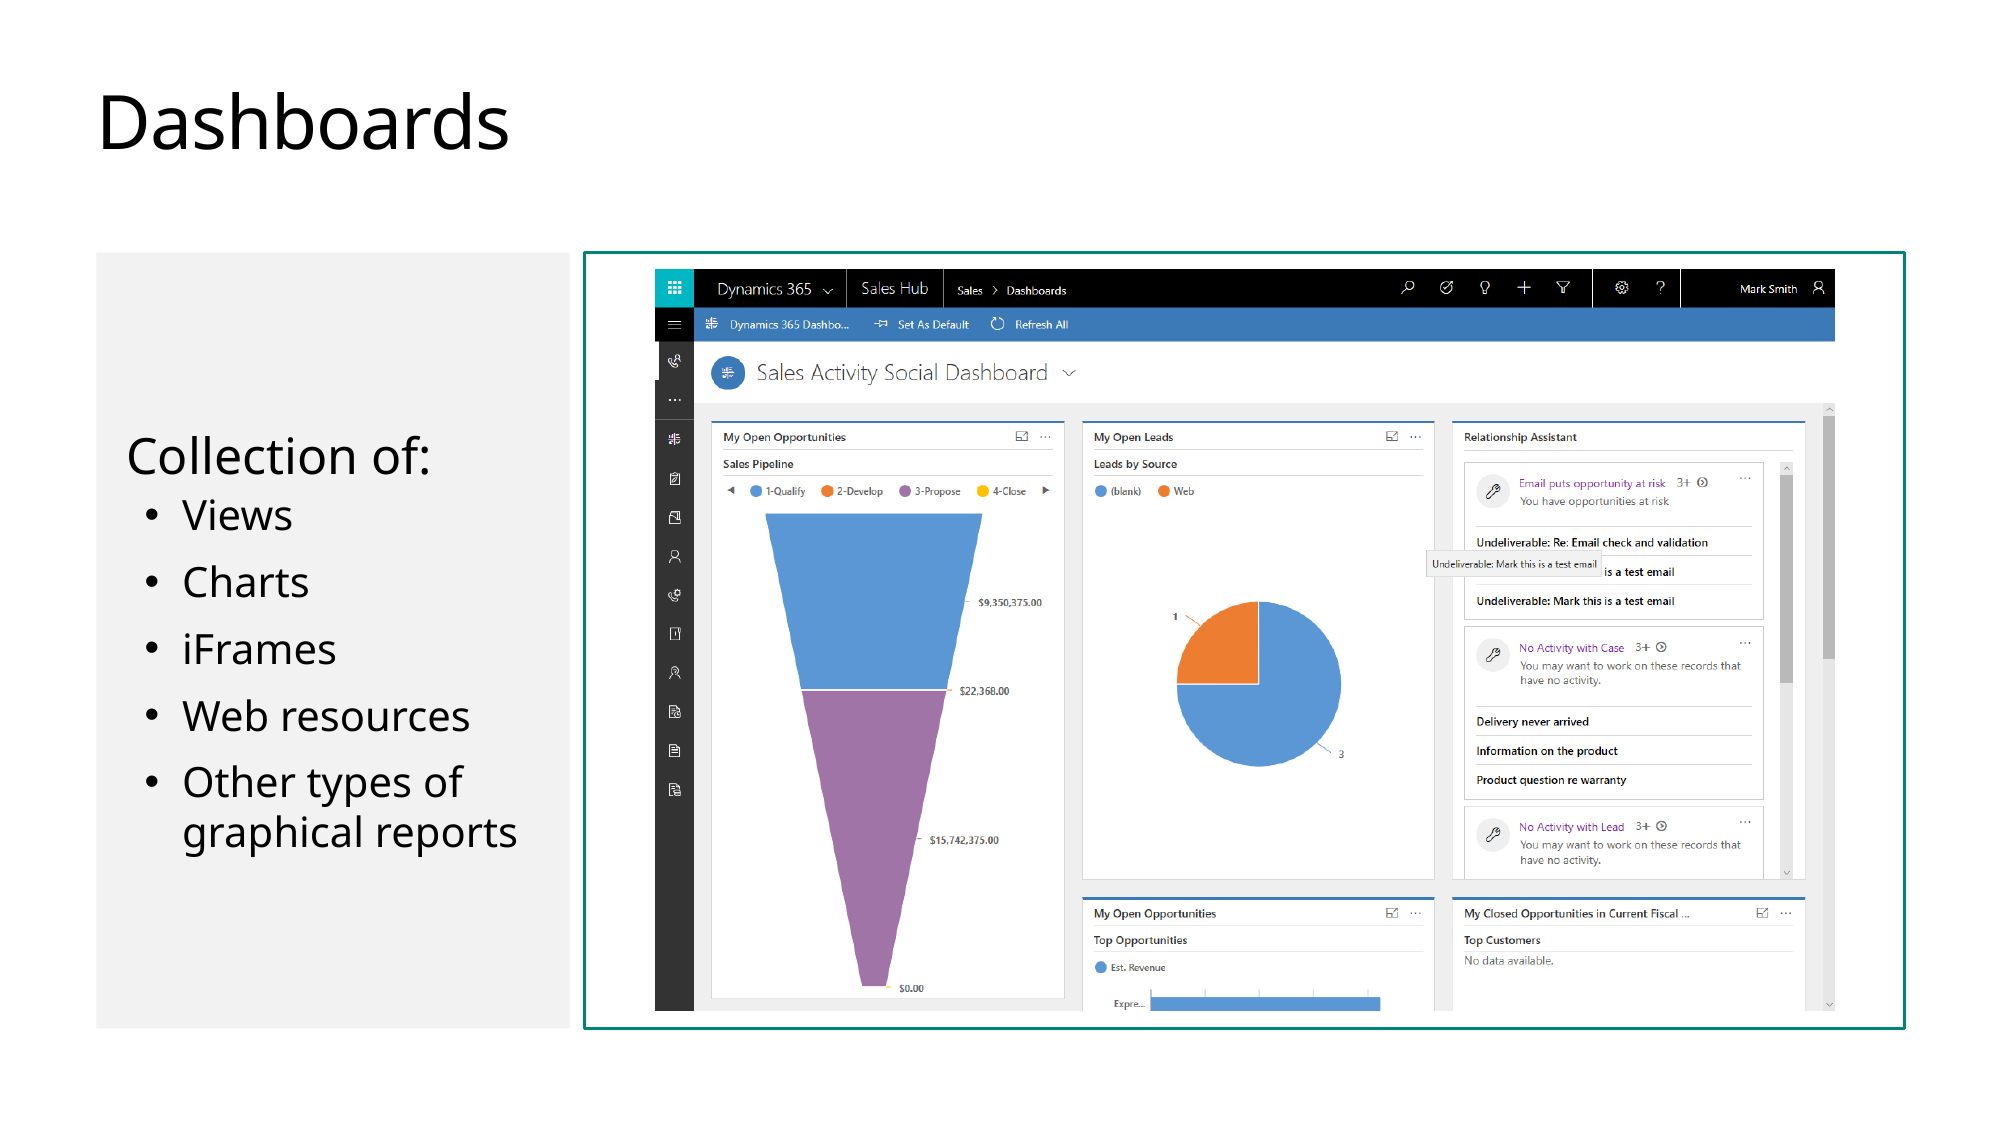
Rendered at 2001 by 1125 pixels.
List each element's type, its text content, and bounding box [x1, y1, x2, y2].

text_box [584, 252, 1905, 1029]
title Dashboards [96, 75, 1904, 166]
picture [654, 269, 1835, 1012]
text_box Collection of: Views Charts iFrames Web resources Other types of graphical reports [96, 252, 570, 1029]
